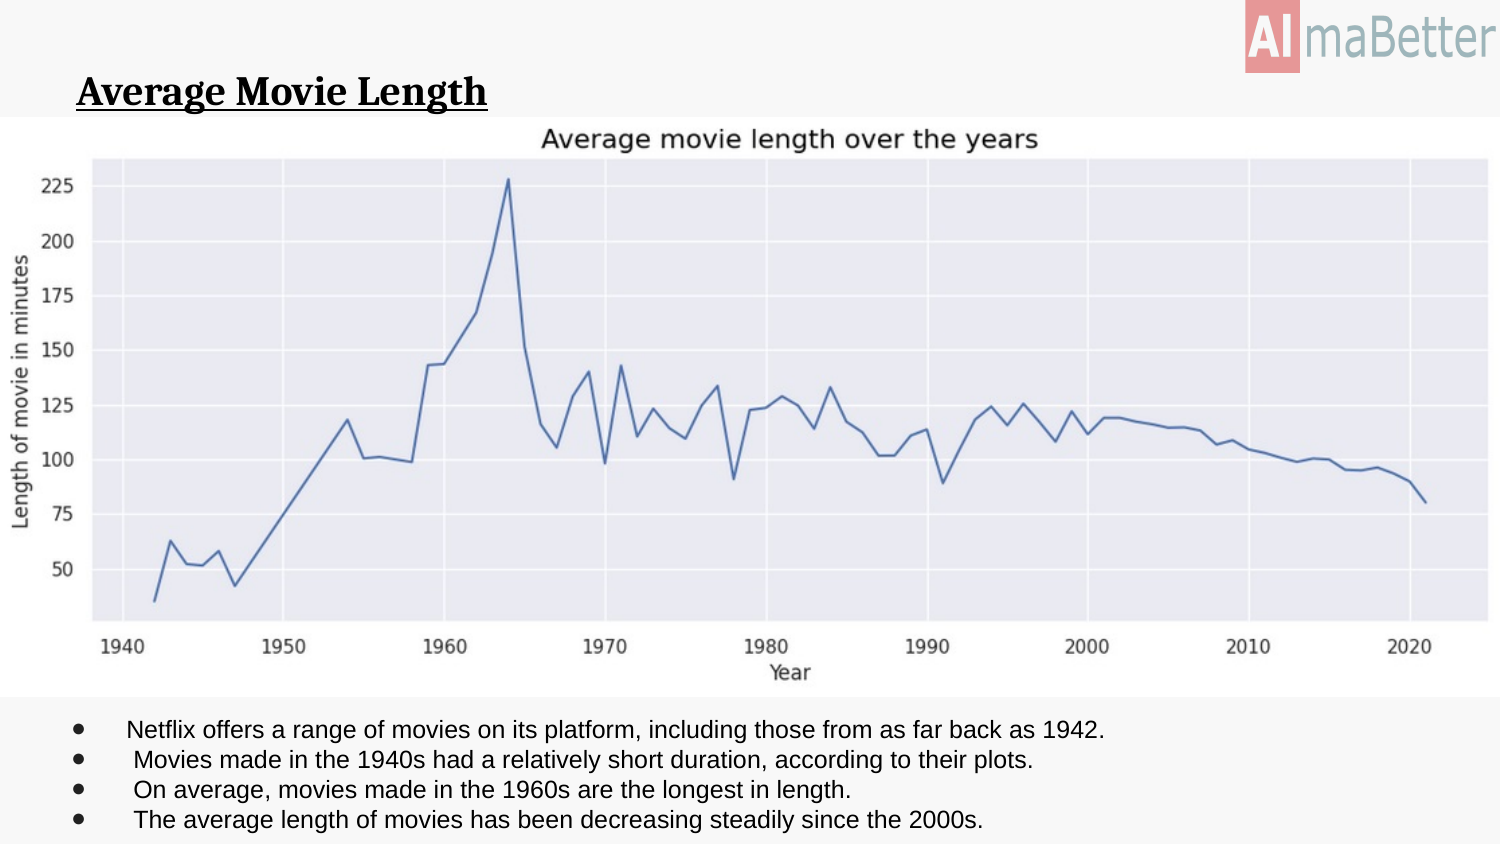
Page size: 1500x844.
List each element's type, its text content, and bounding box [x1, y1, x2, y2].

title Average Movie Length [74, 62, 1157, 115]
picture [0, 117, 1500, 697]
text_box Netflix offers a range of movies on its platform, including those from as far back as 1942. Movies made in the 1940s had a relatively short duration, according to their plots. On average, movies made in the 1960s are the longest in length. The average length of movies has been decreasing steadily since the 2000s. [69, 711, 1465, 844]
